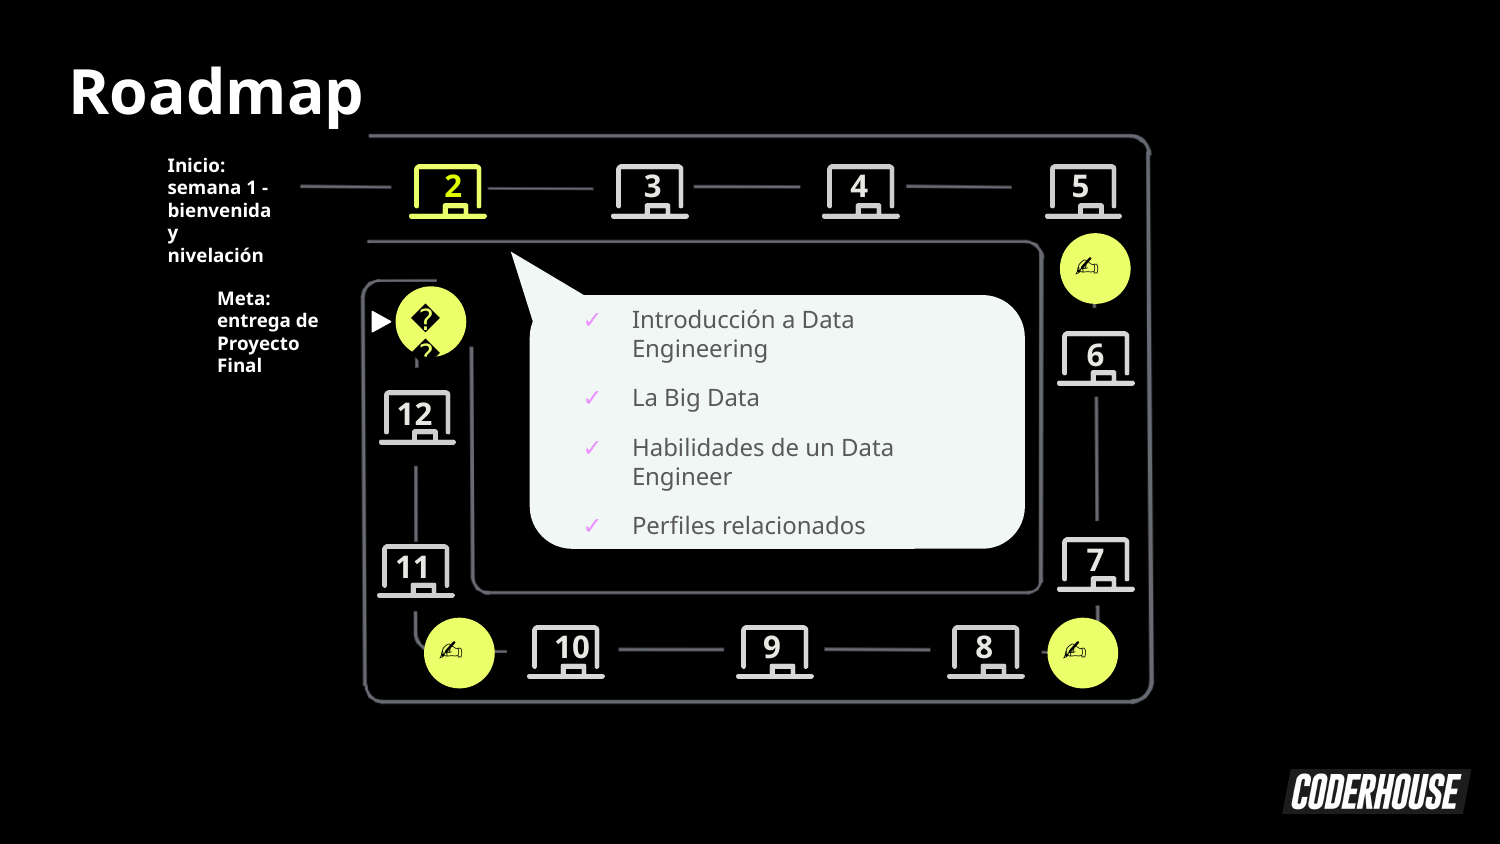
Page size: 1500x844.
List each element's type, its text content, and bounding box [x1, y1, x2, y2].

text_box Meta: entrega de Proyecto Final [202, 271, 284, 392]
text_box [1041, 151, 1124, 234]
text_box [1059, 232, 1131, 305]
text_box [733, 611, 816, 695]
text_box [1054, 318, 1137, 401]
picture [1281, 769, 1471, 814]
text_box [1047, 617, 1119, 689]
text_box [374, 530, 457, 613]
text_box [819, 151, 902, 234]
picture [290, 119, 1162, 715]
text_box Inicio: semana 1 - bienvenida y nivelación [152, 138, 284, 281]
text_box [375, 377, 459, 460]
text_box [608, 151, 691, 234]
text_box Roadmap [53, 45, 577, 144]
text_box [944, 611, 1027, 695]
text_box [1054, 524, 1137, 607]
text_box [395, 286, 467, 358]
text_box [406, 151, 489, 234]
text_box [423, 617, 495, 689]
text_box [524, 611, 611, 695]
